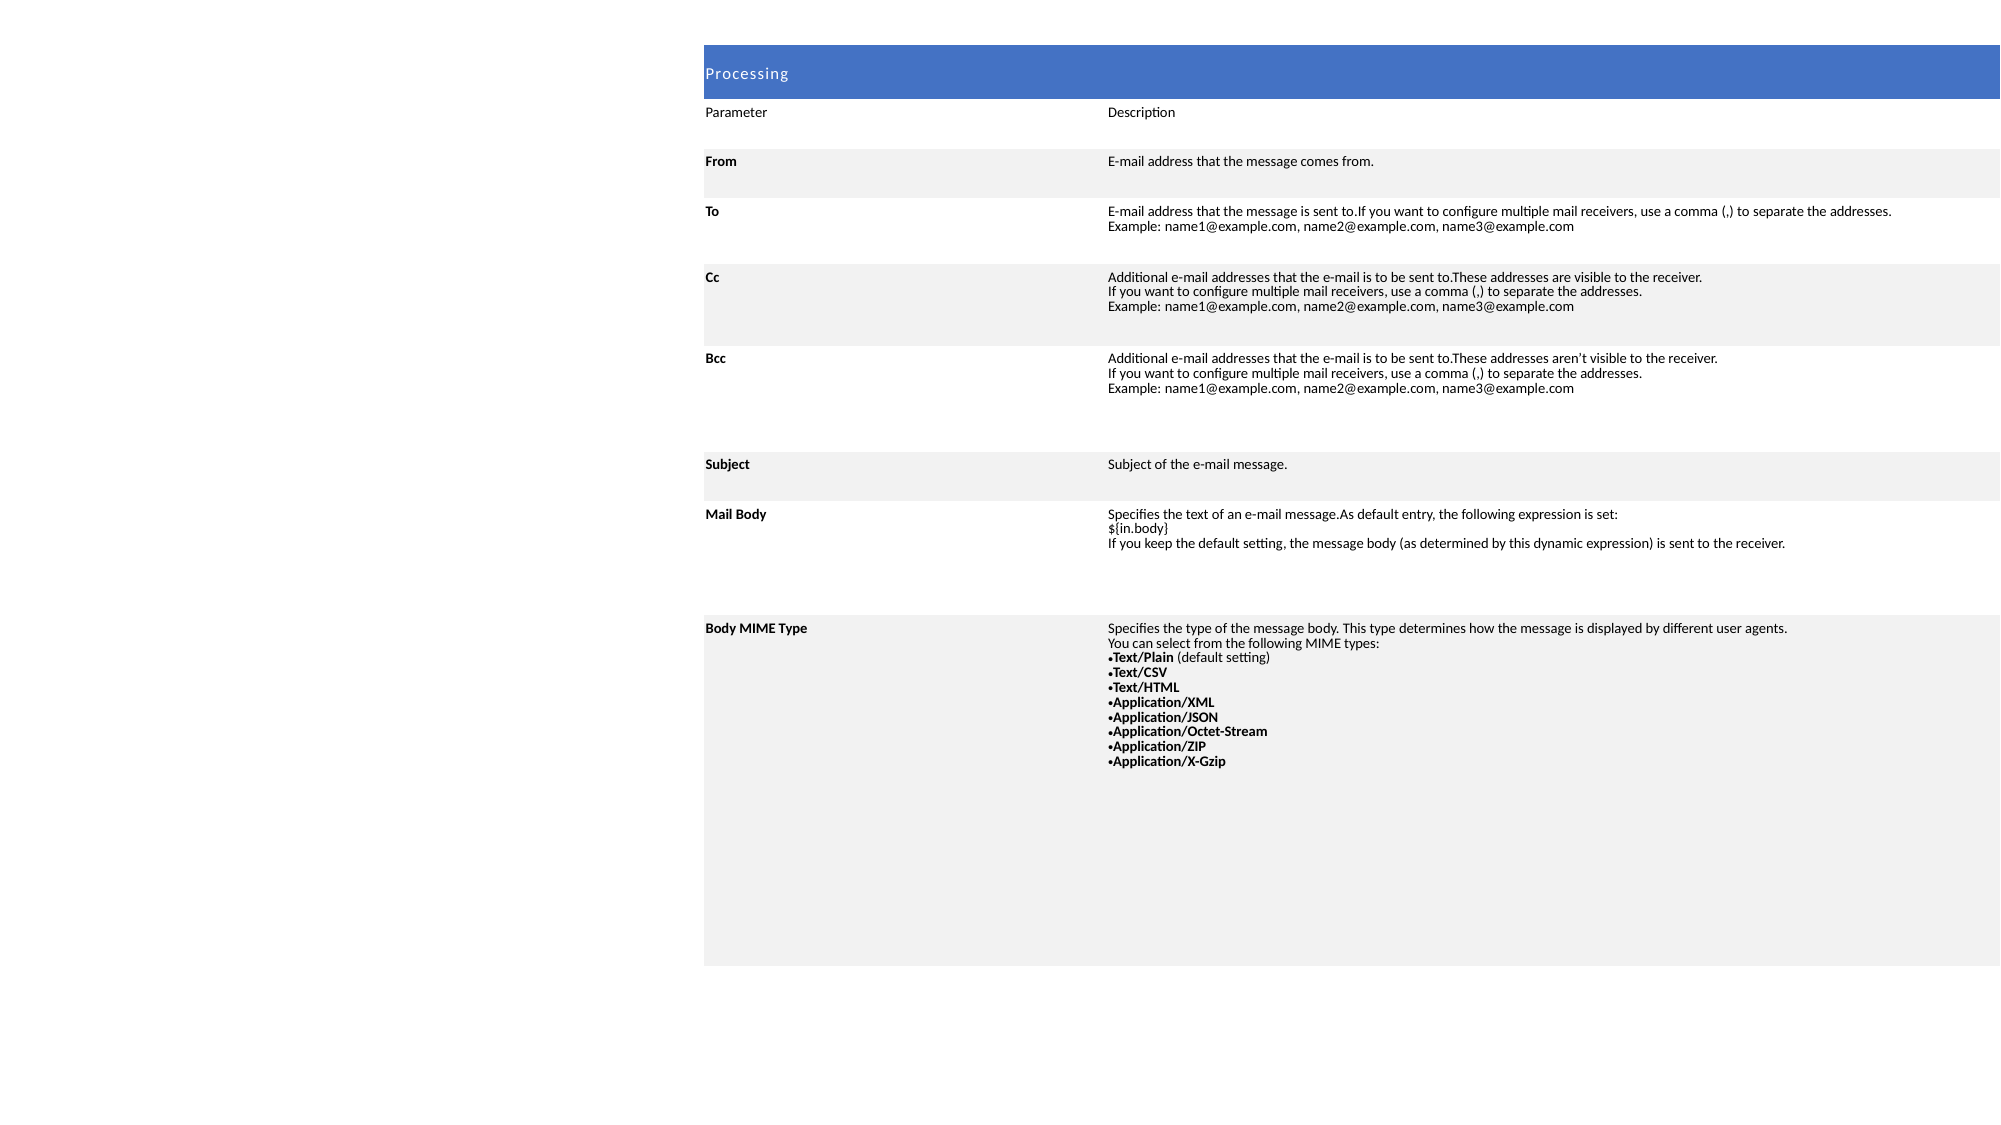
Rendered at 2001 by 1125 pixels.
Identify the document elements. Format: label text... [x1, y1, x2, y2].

table_cell From [704, 149, 1107, 198]
table_cell Specifies the type of the message body. This type determines how the message is displayed by different user agents. You can select from the following MIME types: Text/Plain (default setting) Text/CSV Text/HTML Application/XML Application/JSON Application/Octet-Stream Application/ZIP Application/X-Gzip [1107, 615, 2000, 966]
table_cell Cc [704, 264, 1107, 346]
table_cell Parameter [704, 99, 1107, 149]
table_cell Bcc [704, 346, 1107, 452]
table_cell Body MIME Type [704, 615, 1107, 966]
table_cell Additional e-mail addresses that the e-mail is to be sent to.These addresses aren’t visible to the receiver. If you want to configure multiple mail receivers, use a comma (,) to separate the addresses. Example: name1@example.com, name2@example.com, name3@example.com [1107, 346, 2000, 452]
table_cell Additional e-mail addresses that the e-mail is to be sent to.These addresses are visible to the receiver. If you want to configure multiple mail receivers, use a comma (,) to separate the addresses. Example: name1@example.com, name2@example.com, name3@example.com [1107, 264, 2000, 346]
table_cell Subject of the e-mail message. [1107, 452, 2000, 501]
table_cell To [704, 198, 1107, 264]
table_cell Mail Body [704, 501, 1107, 615]
table_header Processing [704, 45, 2000, 99]
table_cell E-mail address that the message comes from. [1107, 149, 2000, 198]
table_cell E-mail address that the message is sent to.If you want to configure multiple mail receivers, use a comma (,) to separate the addresses. Example: name1@example.com, name2@example.com, name3@example.com [1107, 198, 2000, 264]
table_cell Description [1107, 99, 2000, 149]
table_cell Subject [704, 452, 1107, 501]
table_cell Specifies the text of an e-mail message.As default entry, the following expression is set: ${in.body} If you keep the default setting, the message body (as determined by this dynamic expression) is sent to the receiver. [1107, 501, 2000, 615]
